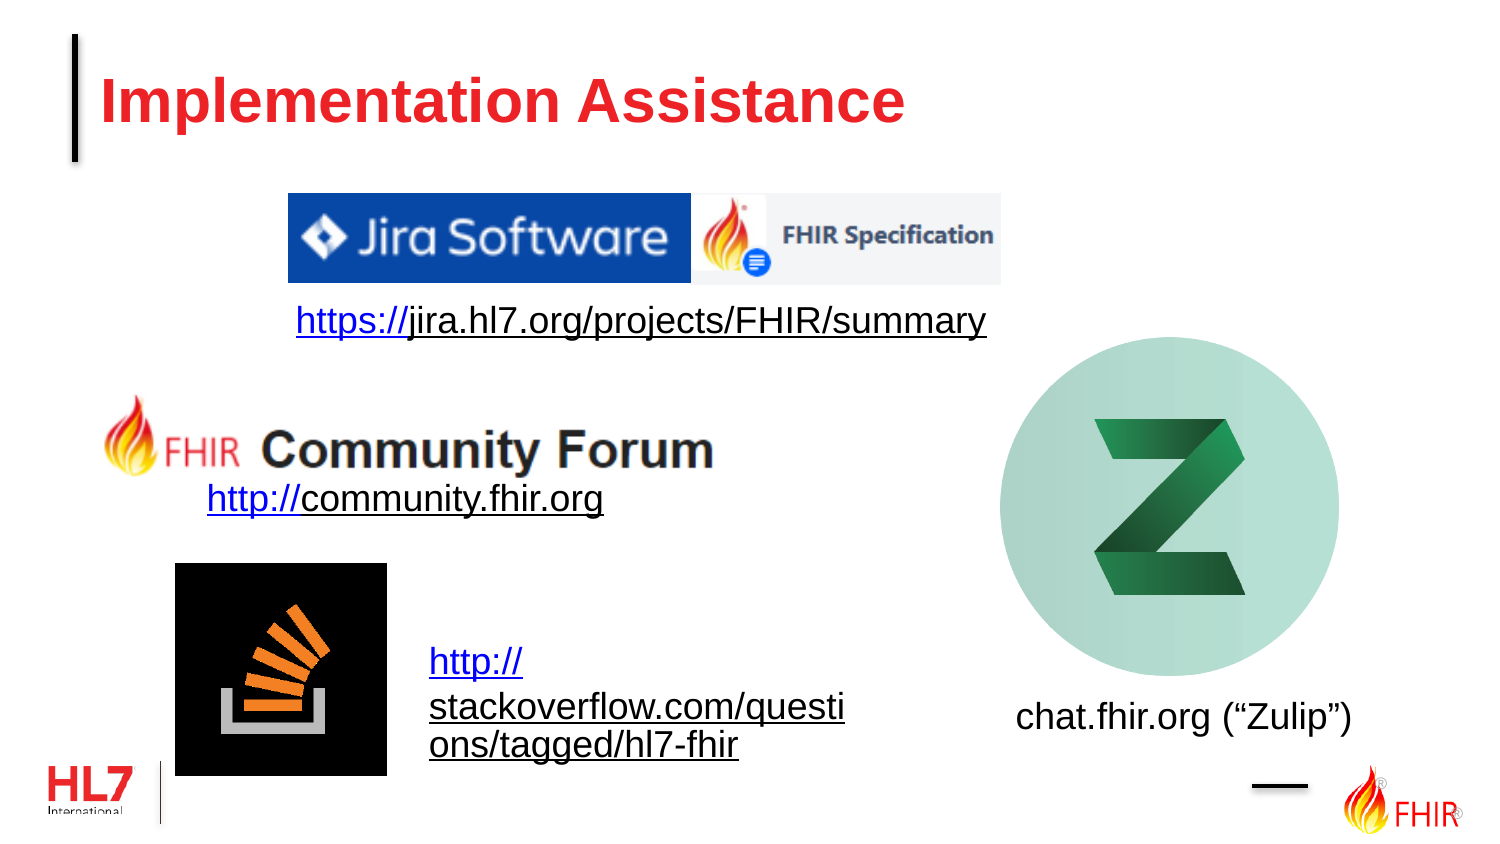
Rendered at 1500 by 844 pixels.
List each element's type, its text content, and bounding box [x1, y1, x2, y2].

picture [1000, 337, 1339, 676]
text_box http://stackoverflow.com/questions/tagged/hl7-fhir [414, 629, 865, 780]
text_box http://community.fhir.org [191, 490, 637, 527]
picture [288, 193, 1002, 285]
text_box https://jira.hl7.org/projects/FHIR/summary [280, 288, 1034, 349]
picture [100, 394, 722, 483]
picture [1339, 760, 1463, 837]
title Implementation Assistance [100, 33, 1451, 163]
text_box chat.fhir.org (“Zulip”) [1000, 684, 1377, 745]
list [174, 563, 387, 776]
